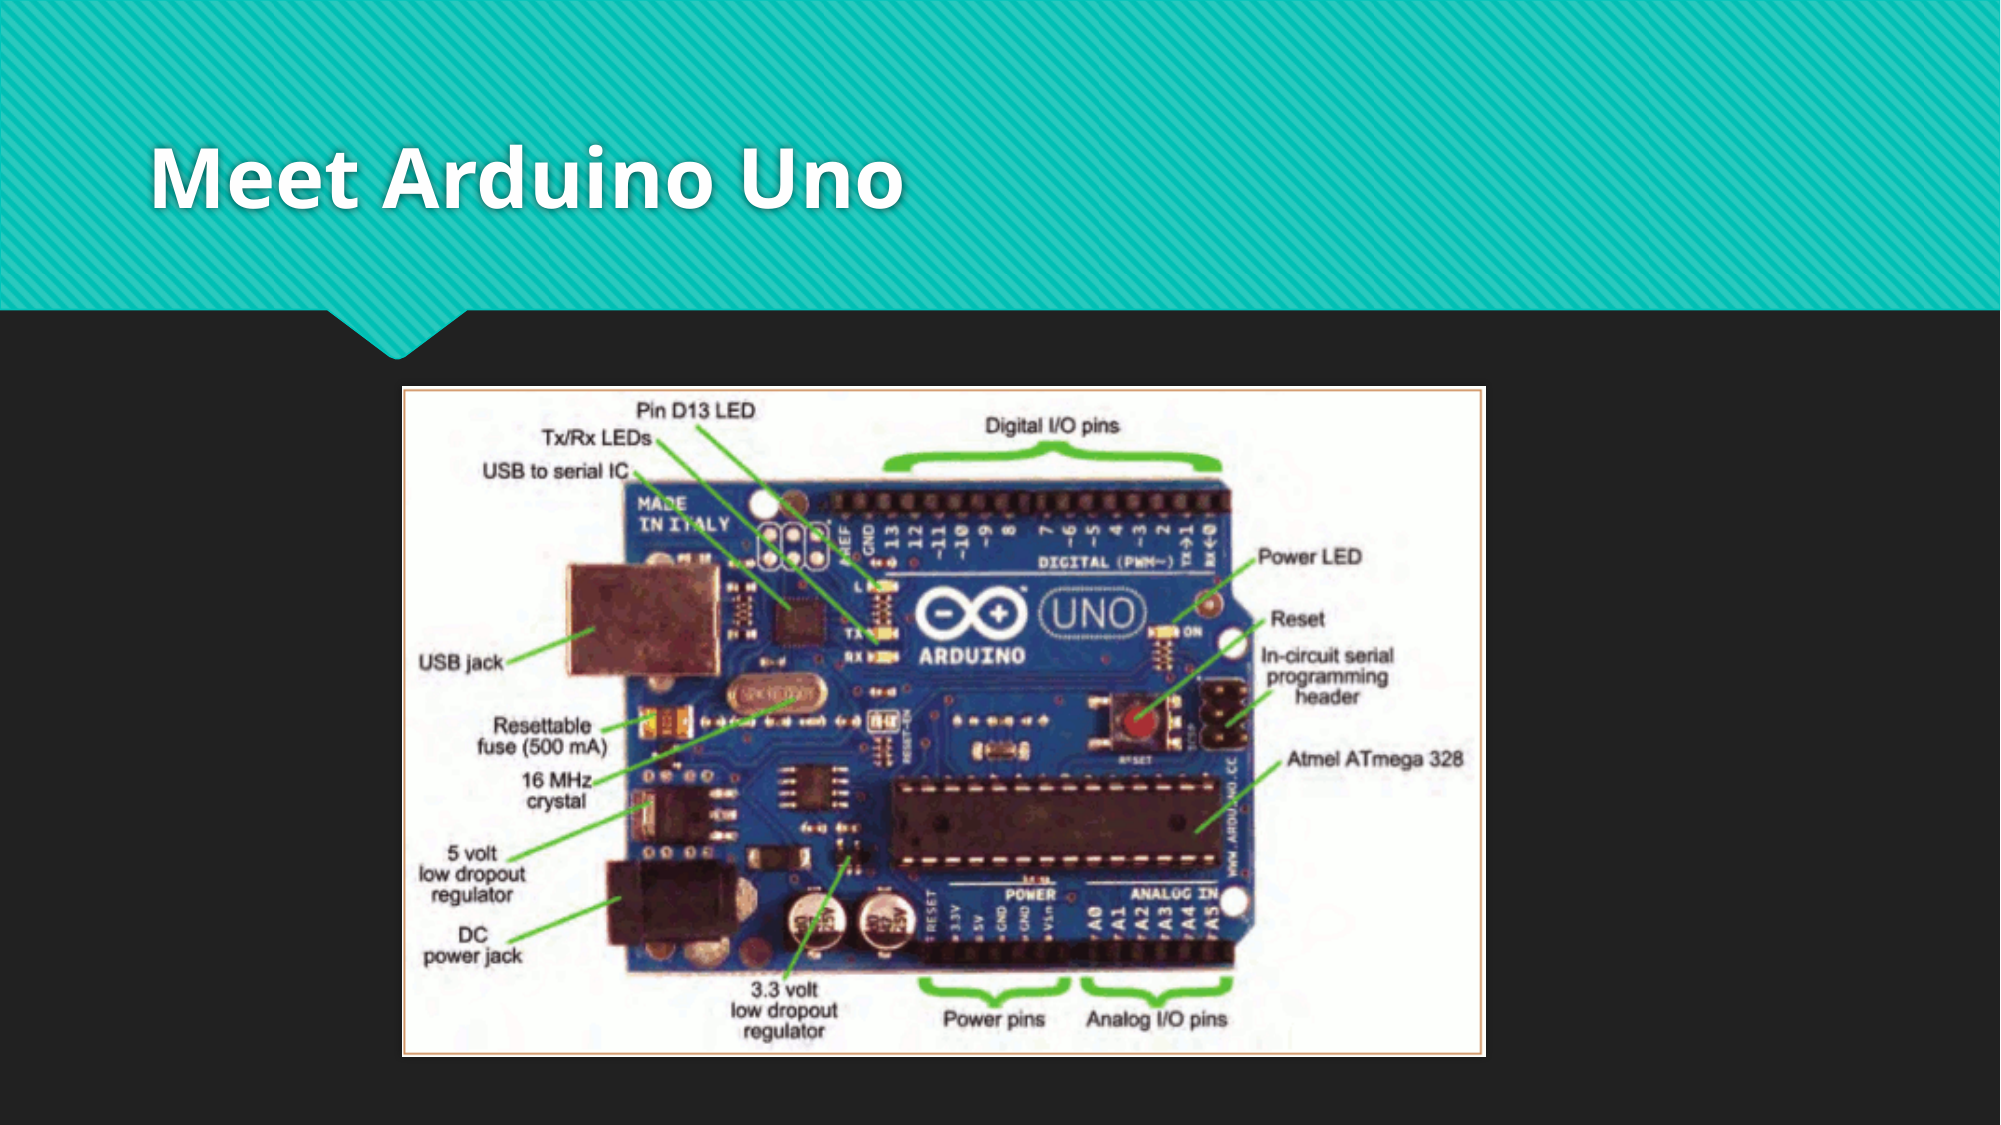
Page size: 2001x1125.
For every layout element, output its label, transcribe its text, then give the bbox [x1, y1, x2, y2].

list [402, 386, 1487, 1057]
title Meet Arduino Uno [132, 73, 1868, 233]
